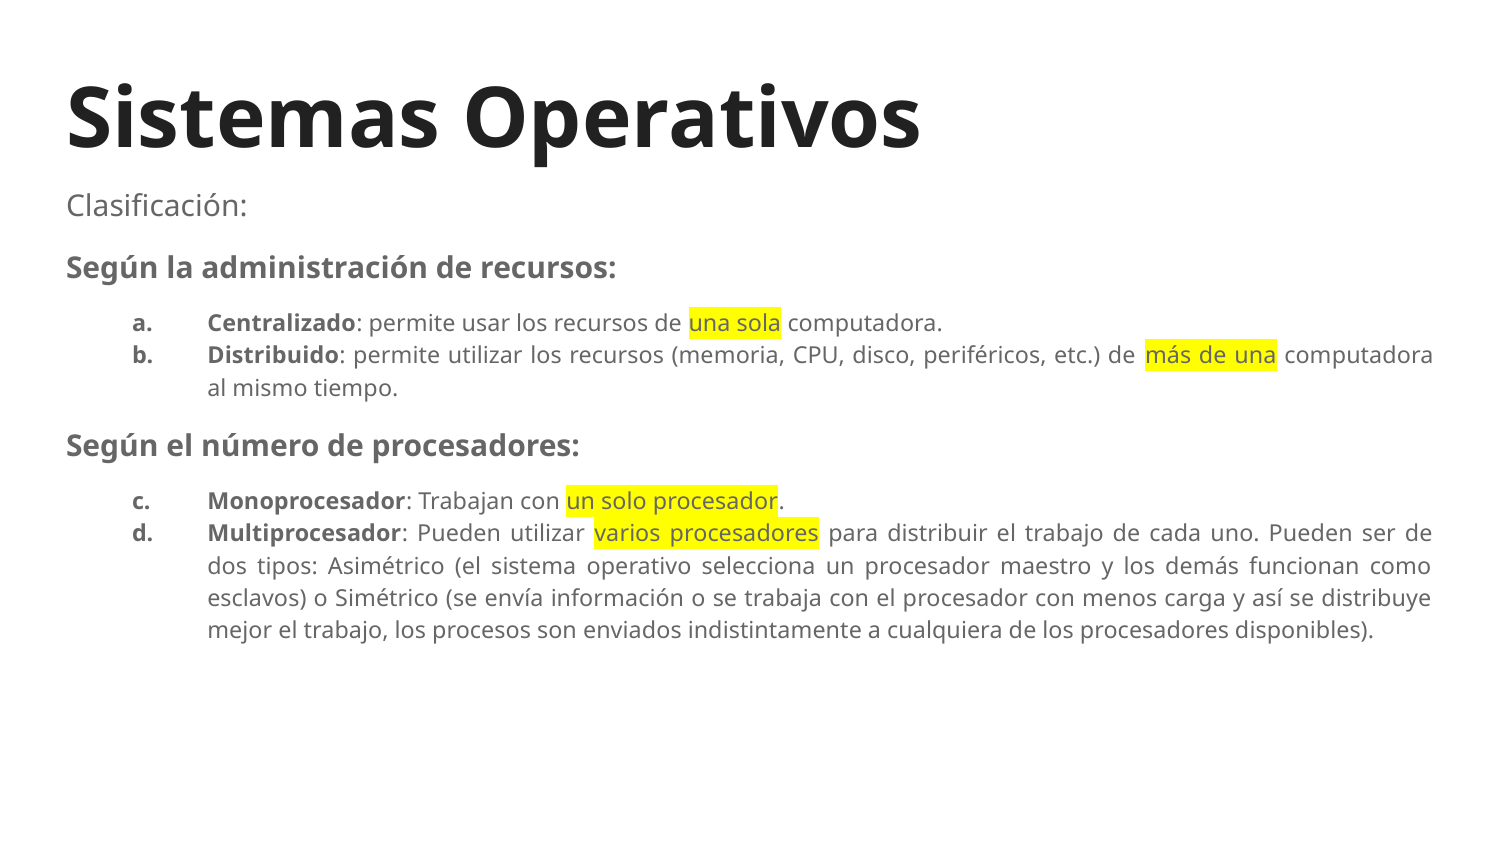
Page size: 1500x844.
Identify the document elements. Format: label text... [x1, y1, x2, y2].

title Sistemas Operativos [51, 48, 1449, 166]
list Clasificación: Según la administración de recursos: Centralizado: permite usar los recursos de una sola computadora. Distribuido: permite utilizar los recursos (memoria, CPU, disco, periféricos, etc.) de más de una computadora al mismo tiempo. Según el número de procesadores: Monoprocesador: Trabajan con un solo procesador. Multiprocesador: Pueden utilizar varios procesadores para distribuir el trabajo de cada uno. Pueden ser de dos tipos: Asimétrico (el sistema operativo selecciona un procesador maestro y los demás funcionan como esclavos) o Simétrico (se envía información o se trabaja con el procesador con menos carga y así se distribuye mejor el trabajo, los procesos son enviados indistintamente a cualquiera de los procesadores disponibles). [51, 166, 1449, 689]
